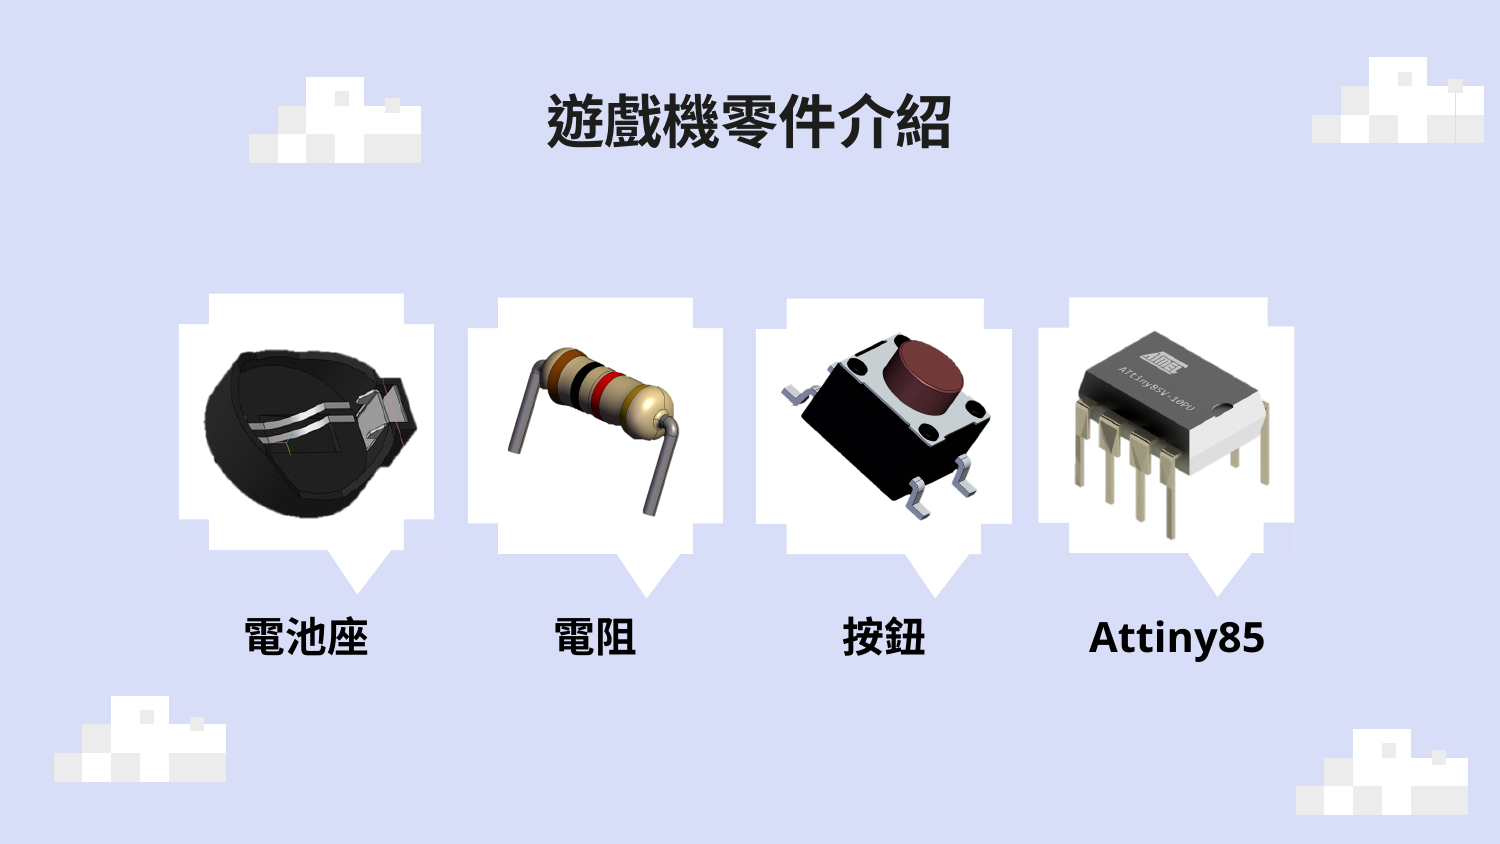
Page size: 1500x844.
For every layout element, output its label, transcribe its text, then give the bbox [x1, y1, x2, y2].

text_box 按鈕 [810, 597, 959, 674]
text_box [1295, 728, 1469, 816]
text_box 電池座 [232, 597, 381, 674]
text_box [1037, 295, 1299, 554]
text_box 電阻 [521, 597, 670, 674]
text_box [53, 695, 227, 782]
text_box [248, 76, 422, 164]
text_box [466, 297, 725, 555]
text_box Attiny85 [1087, 597, 1268, 674]
text_box 遊戲機零件介紹 [118, 72, 1382, 167]
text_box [177, 293, 435, 551]
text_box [1311, 57, 1485, 144]
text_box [755, 297, 1016, 556]
